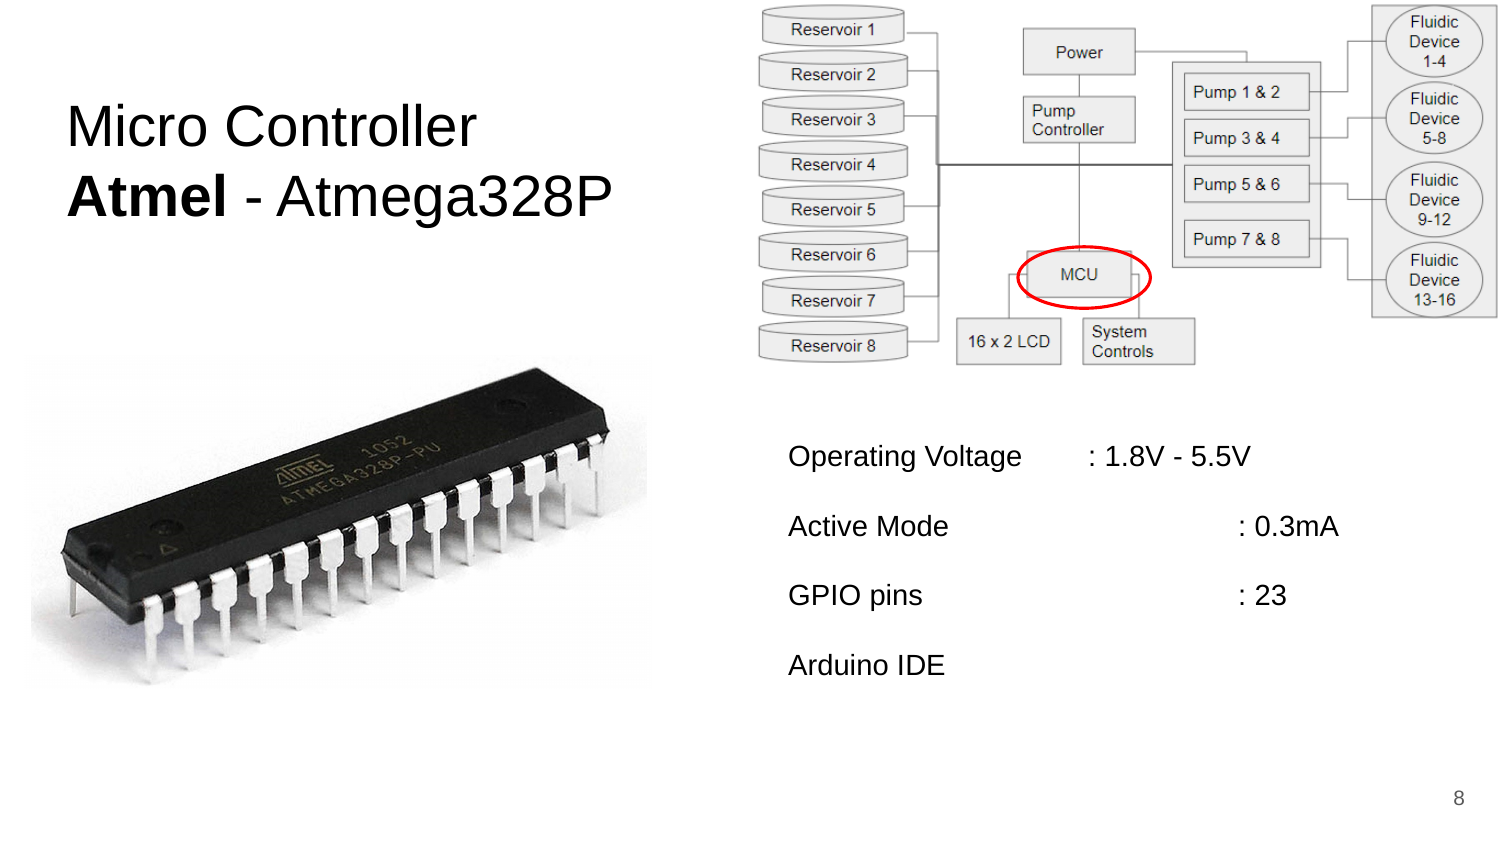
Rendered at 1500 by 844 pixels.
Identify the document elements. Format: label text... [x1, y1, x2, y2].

text_box Micro Controller Atmel - Atmega328P [51, 72, 744, 244]
text_box Operating Voltage : 1.8V - 5.5V Active Mode : 0.3mA GPIO pins : 23 Arduino IDE [773, 421, 1477, 755]
picture [24, 355, 652, 689]
picture [749, 0, 1500, 379]
slide_number ‹#› [1389, 764, 1480, 830]
